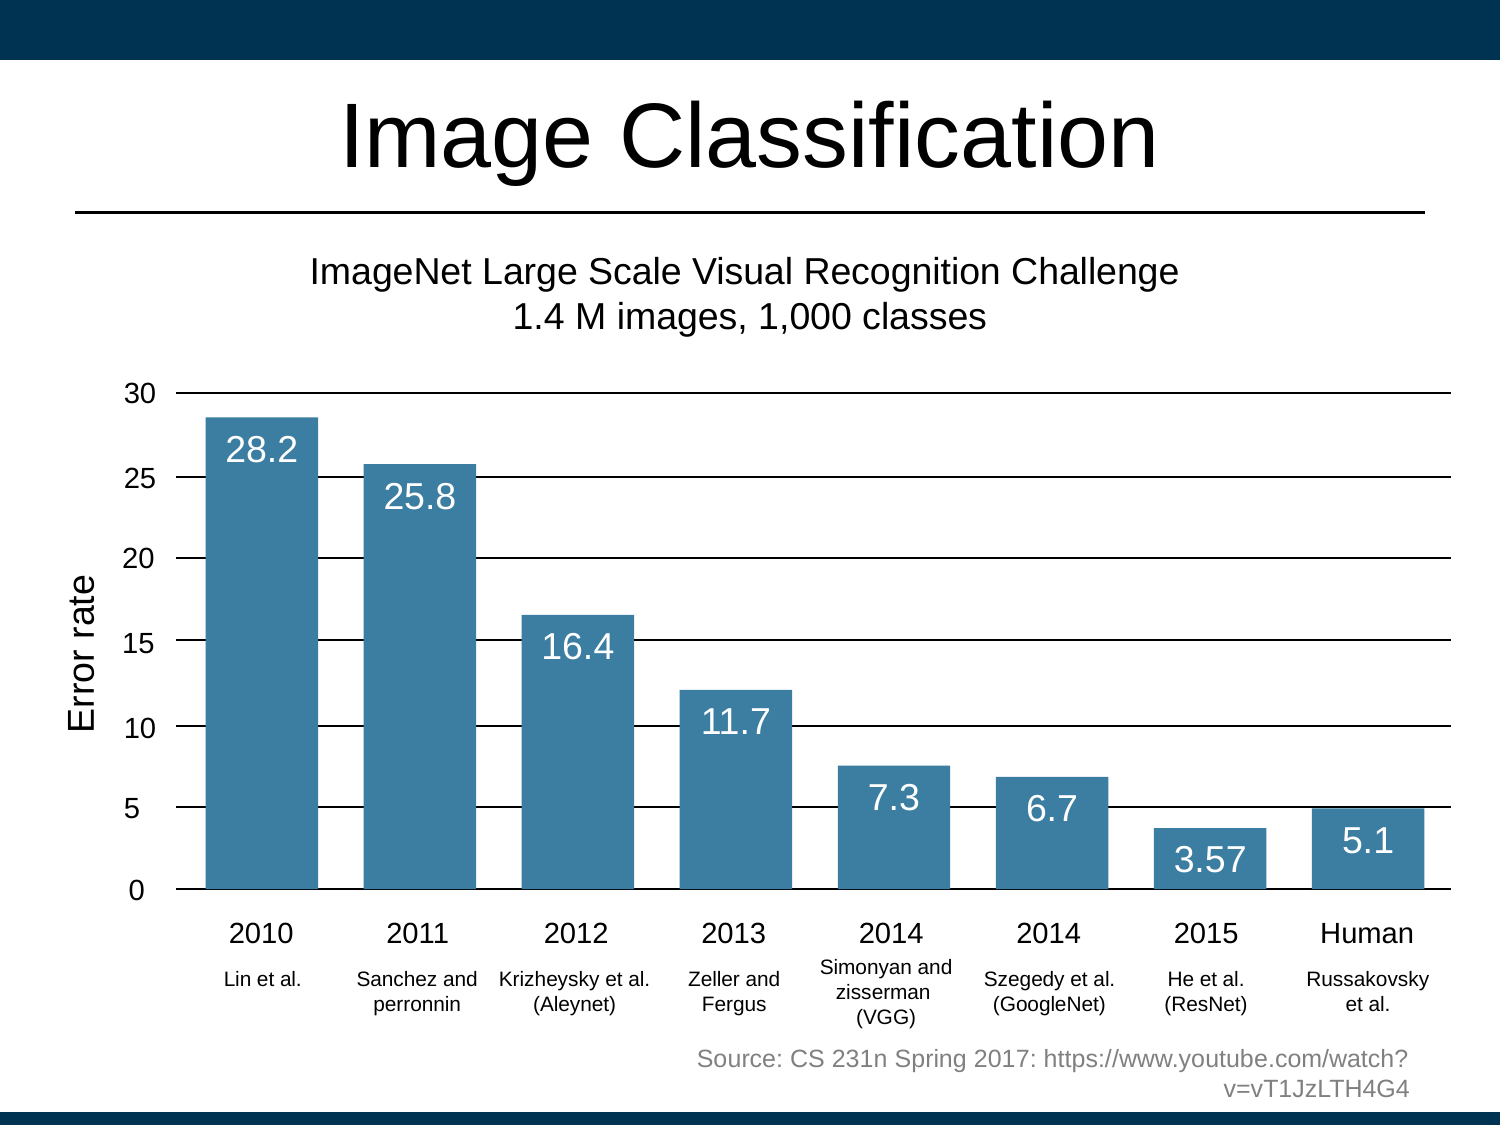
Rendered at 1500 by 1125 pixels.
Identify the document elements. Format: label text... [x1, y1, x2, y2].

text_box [48, 366, 1452, 1024]
title Image Classification [75, 37, 1425, 225]
text_box Source: CS 231n Spring 2017: https://www.youtube.com/watch?v=vT1JzLTH4G4 [431, 1064, 1425, 1110]
text_box ImageNet Large Scale Visual Recognition Challenge 1.4 M images, 1,000 classes [74, 239, 1425, 342]
